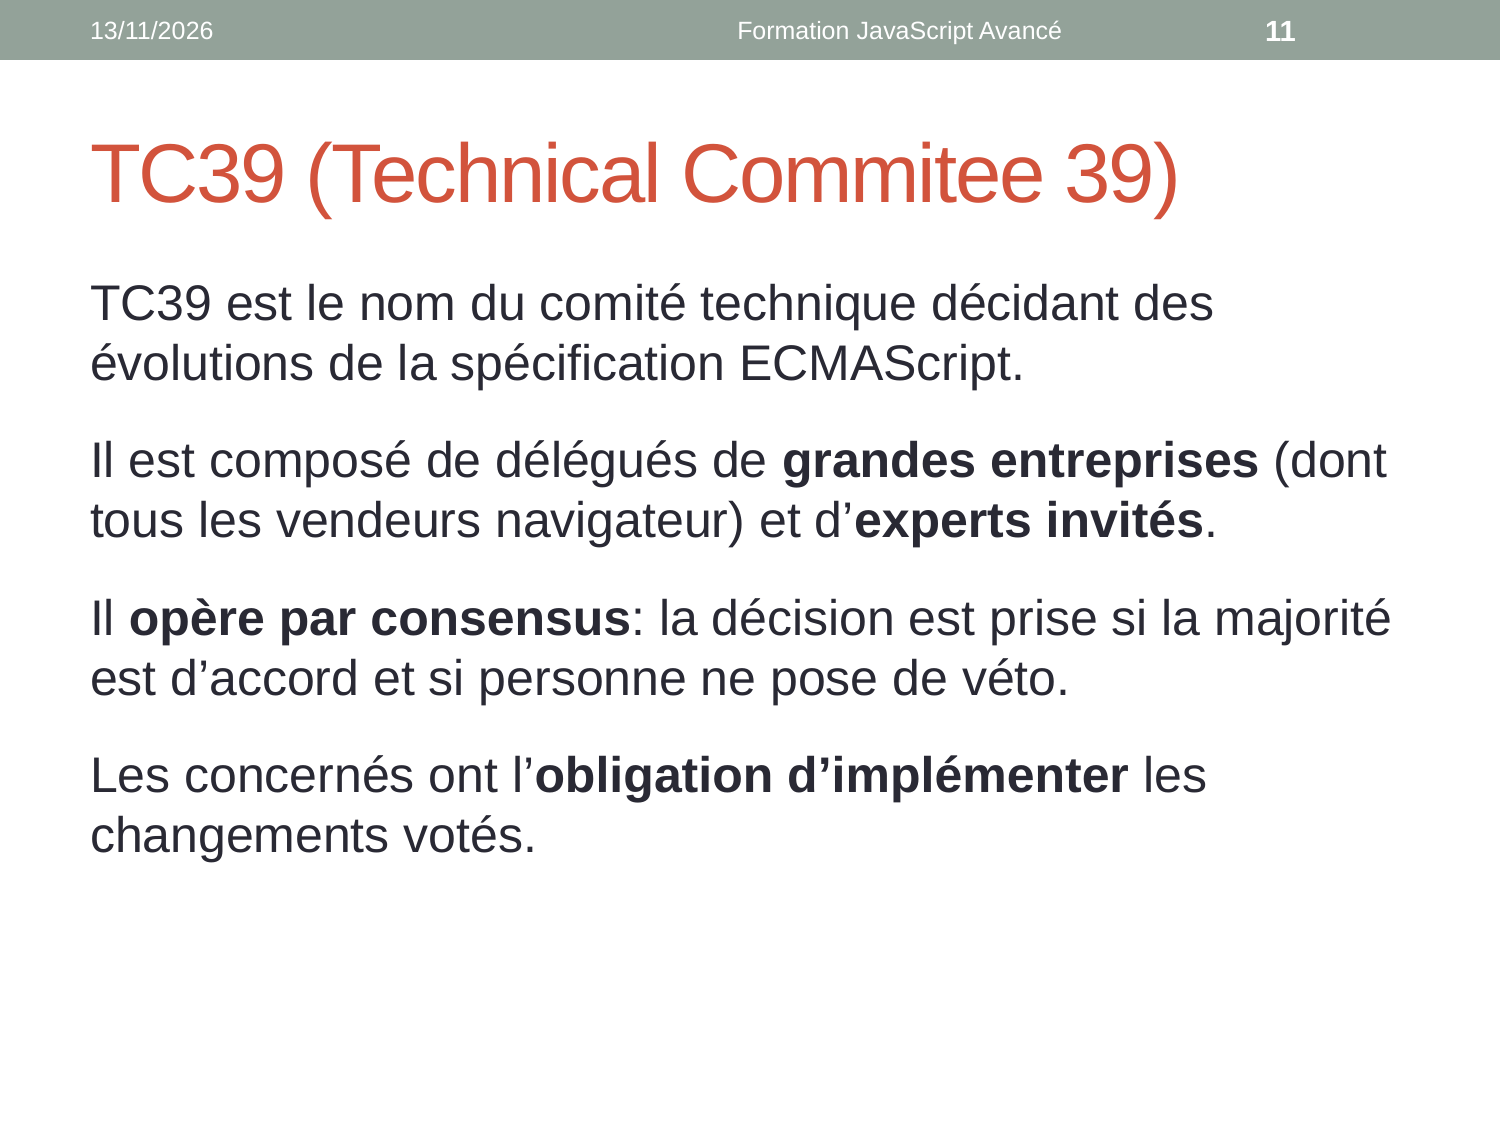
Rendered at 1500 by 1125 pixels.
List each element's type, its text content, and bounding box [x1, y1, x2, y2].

slide_number 11 [1250, 3, 1425, 57]
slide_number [75, 3, 550, 57]
footer Formation JavaScript Avancé [562, 3, 1238, 57]
title TC39 (Technical Commitee 39) [75, 87, 1425, 250]
list TC39 est le nom du comité technique décidant des évolutions de la spécification ECMAScript. Il est composé de délégués de grandes entreprises (dont tous les vendeurs navigateur) et d’experts invités. Il opère par consensus: la décision est prise si la majorité est d’accord et si personne ne pose de véto. Les concernés ont l’obligation d’implémenter les changements votés. [75, 262, 1425, 1063]
